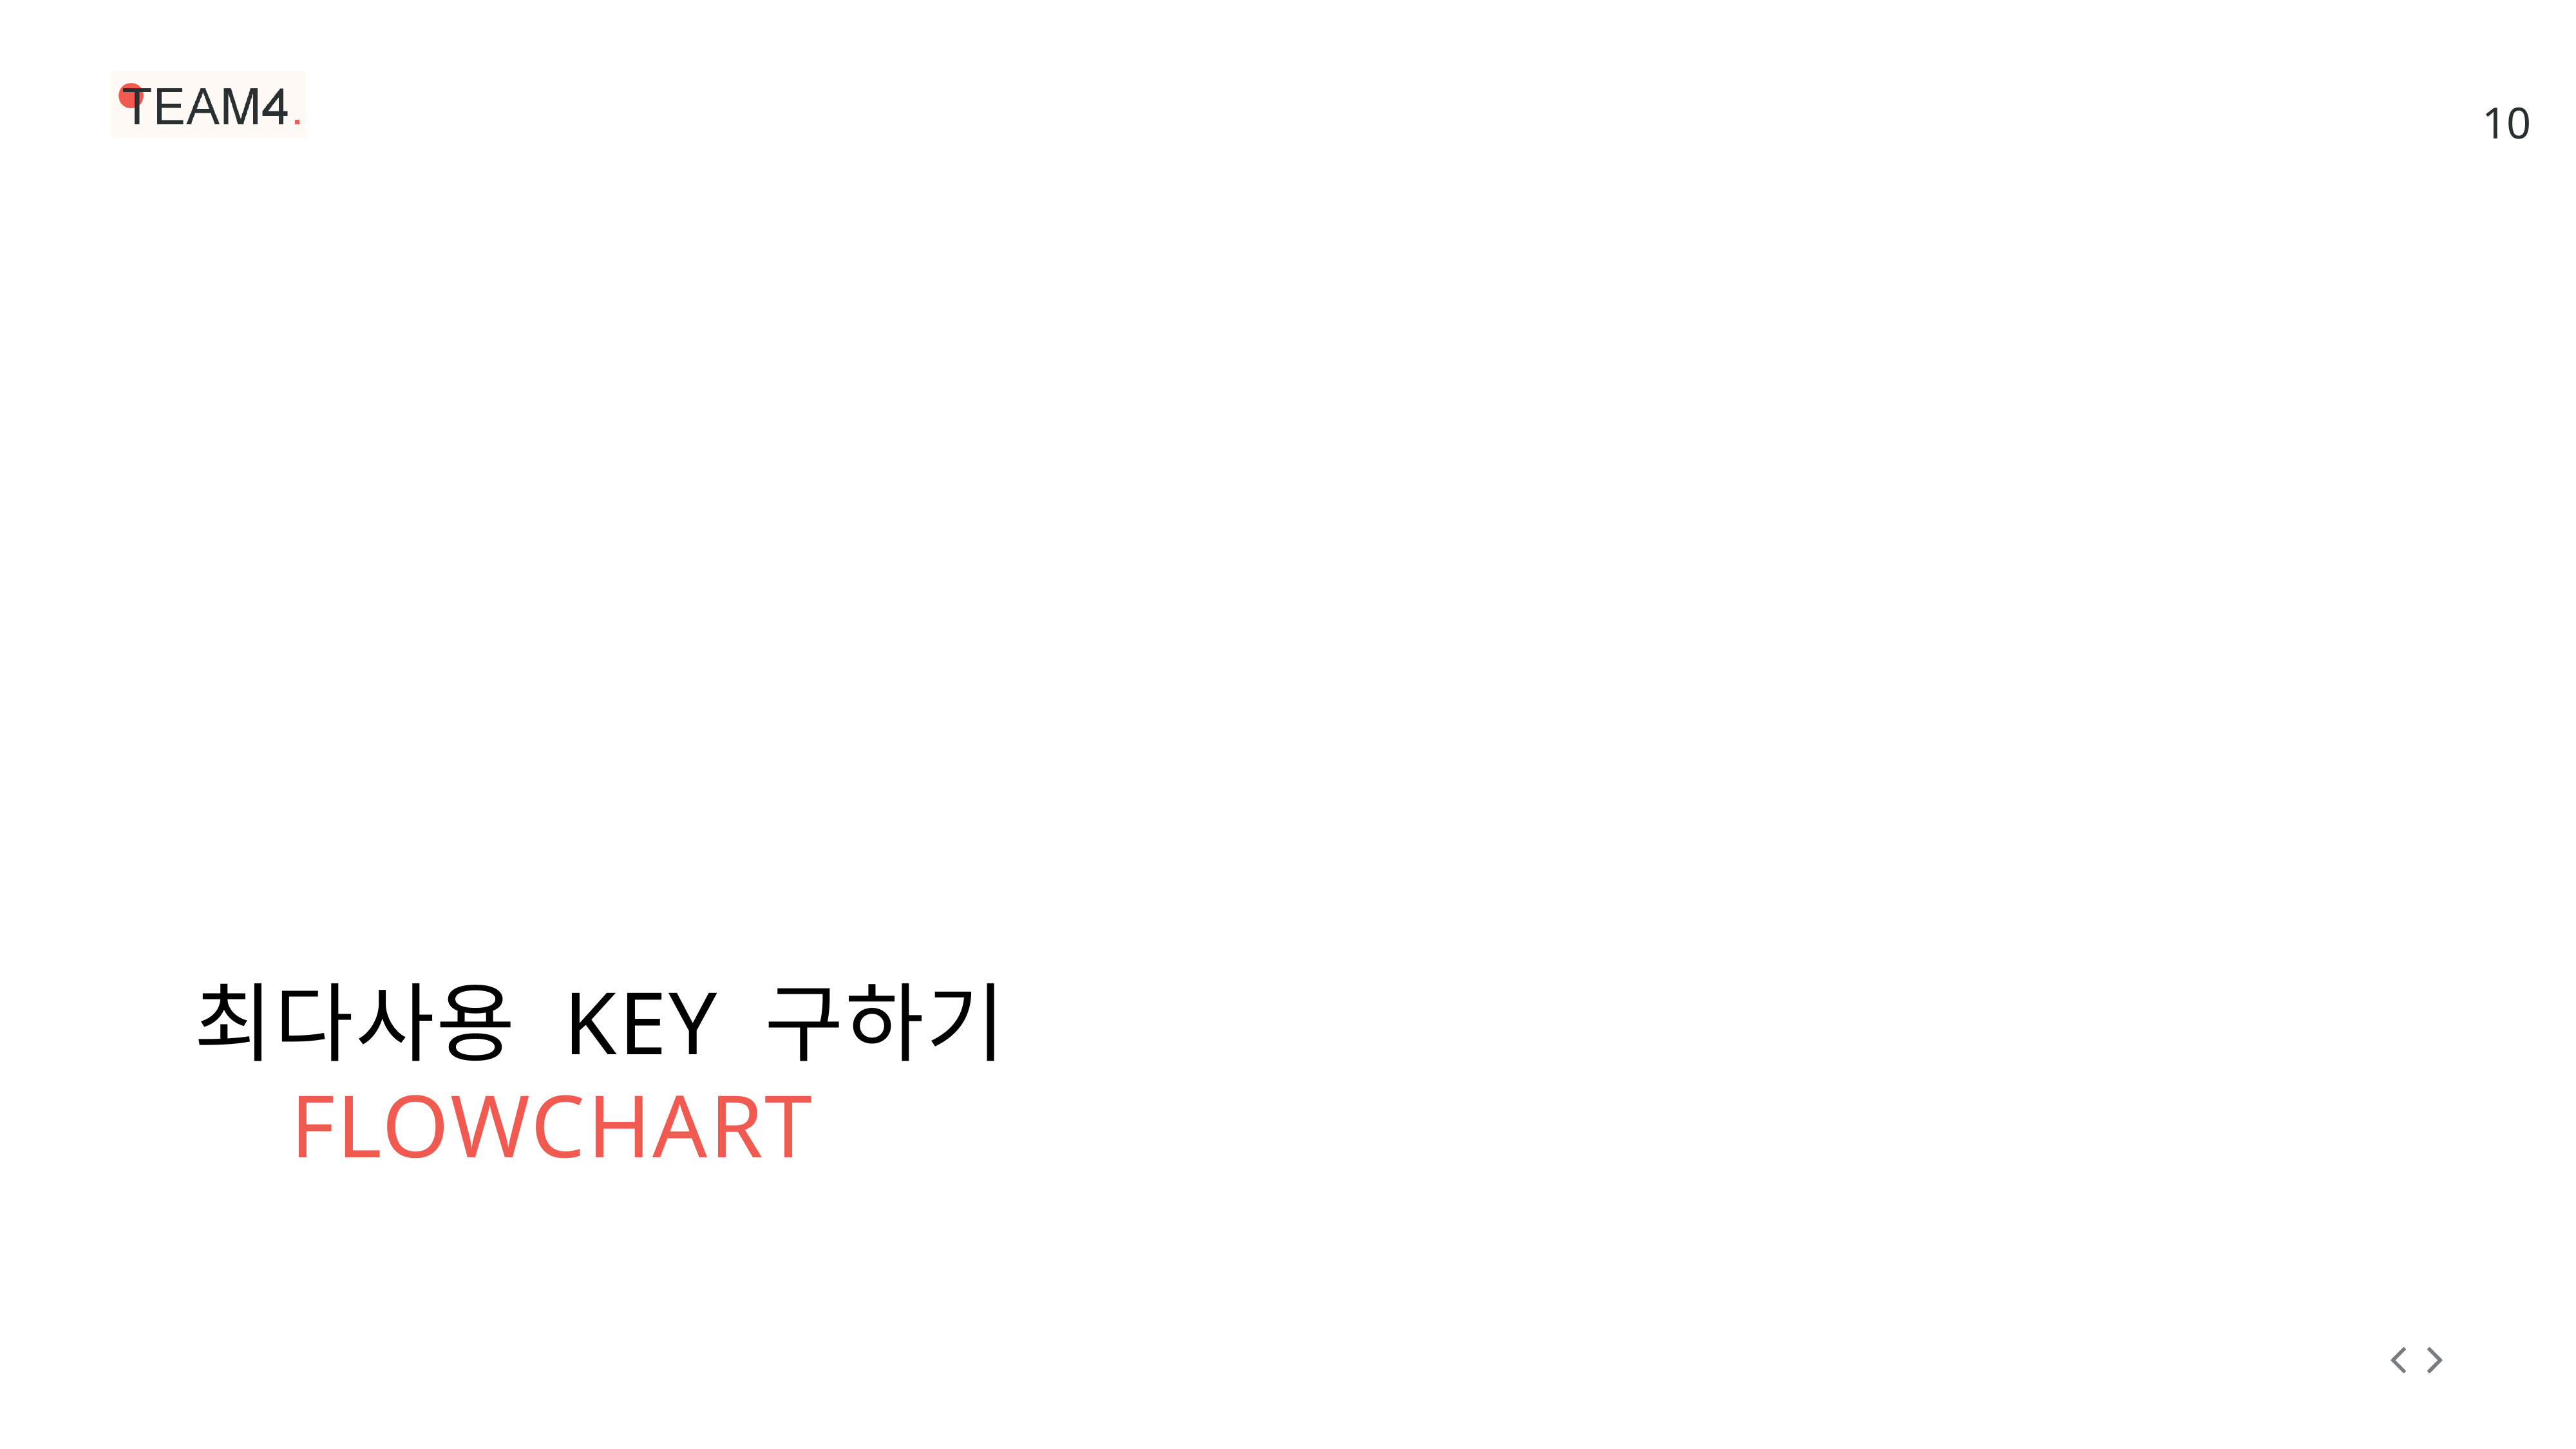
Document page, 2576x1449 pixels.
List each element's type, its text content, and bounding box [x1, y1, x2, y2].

text_box 최다사용 key 구하기 Flowchart [194, 968, 1170, 1175]
picture [111, 71, 306, 138]
